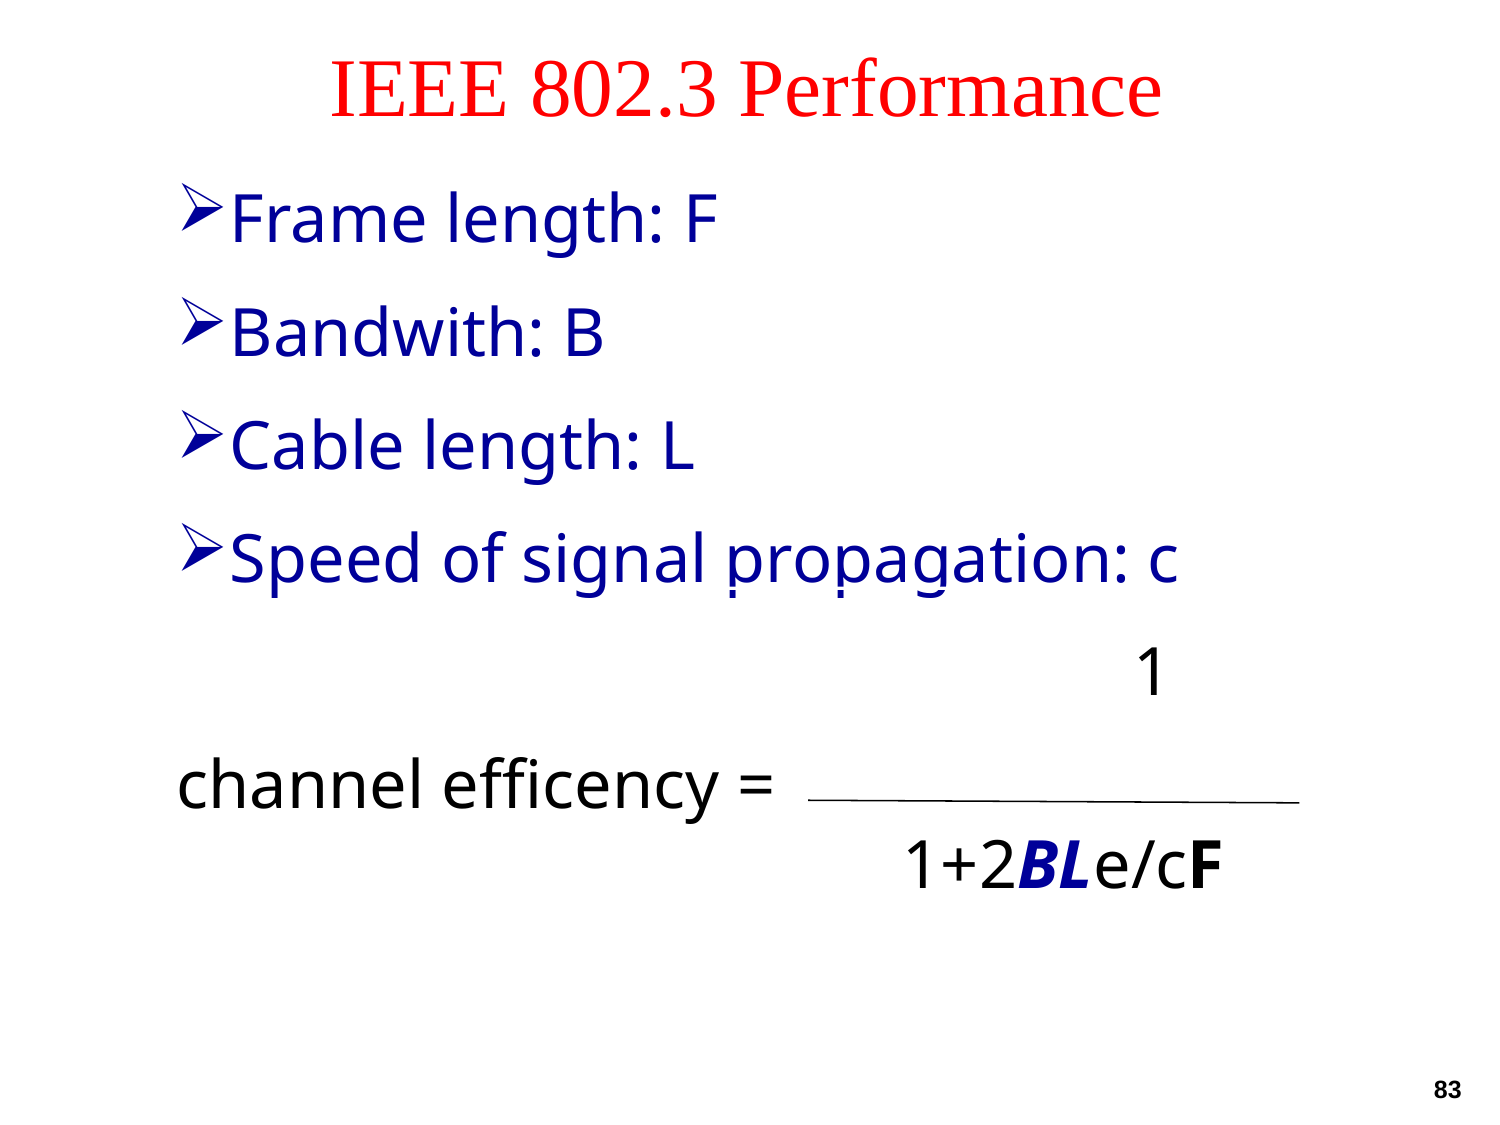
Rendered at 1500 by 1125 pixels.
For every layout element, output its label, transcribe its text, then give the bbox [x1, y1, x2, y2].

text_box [117, 143, 1285, 1049]
title IEEE 802.3 Performance [25, 25, 1469, 141]
